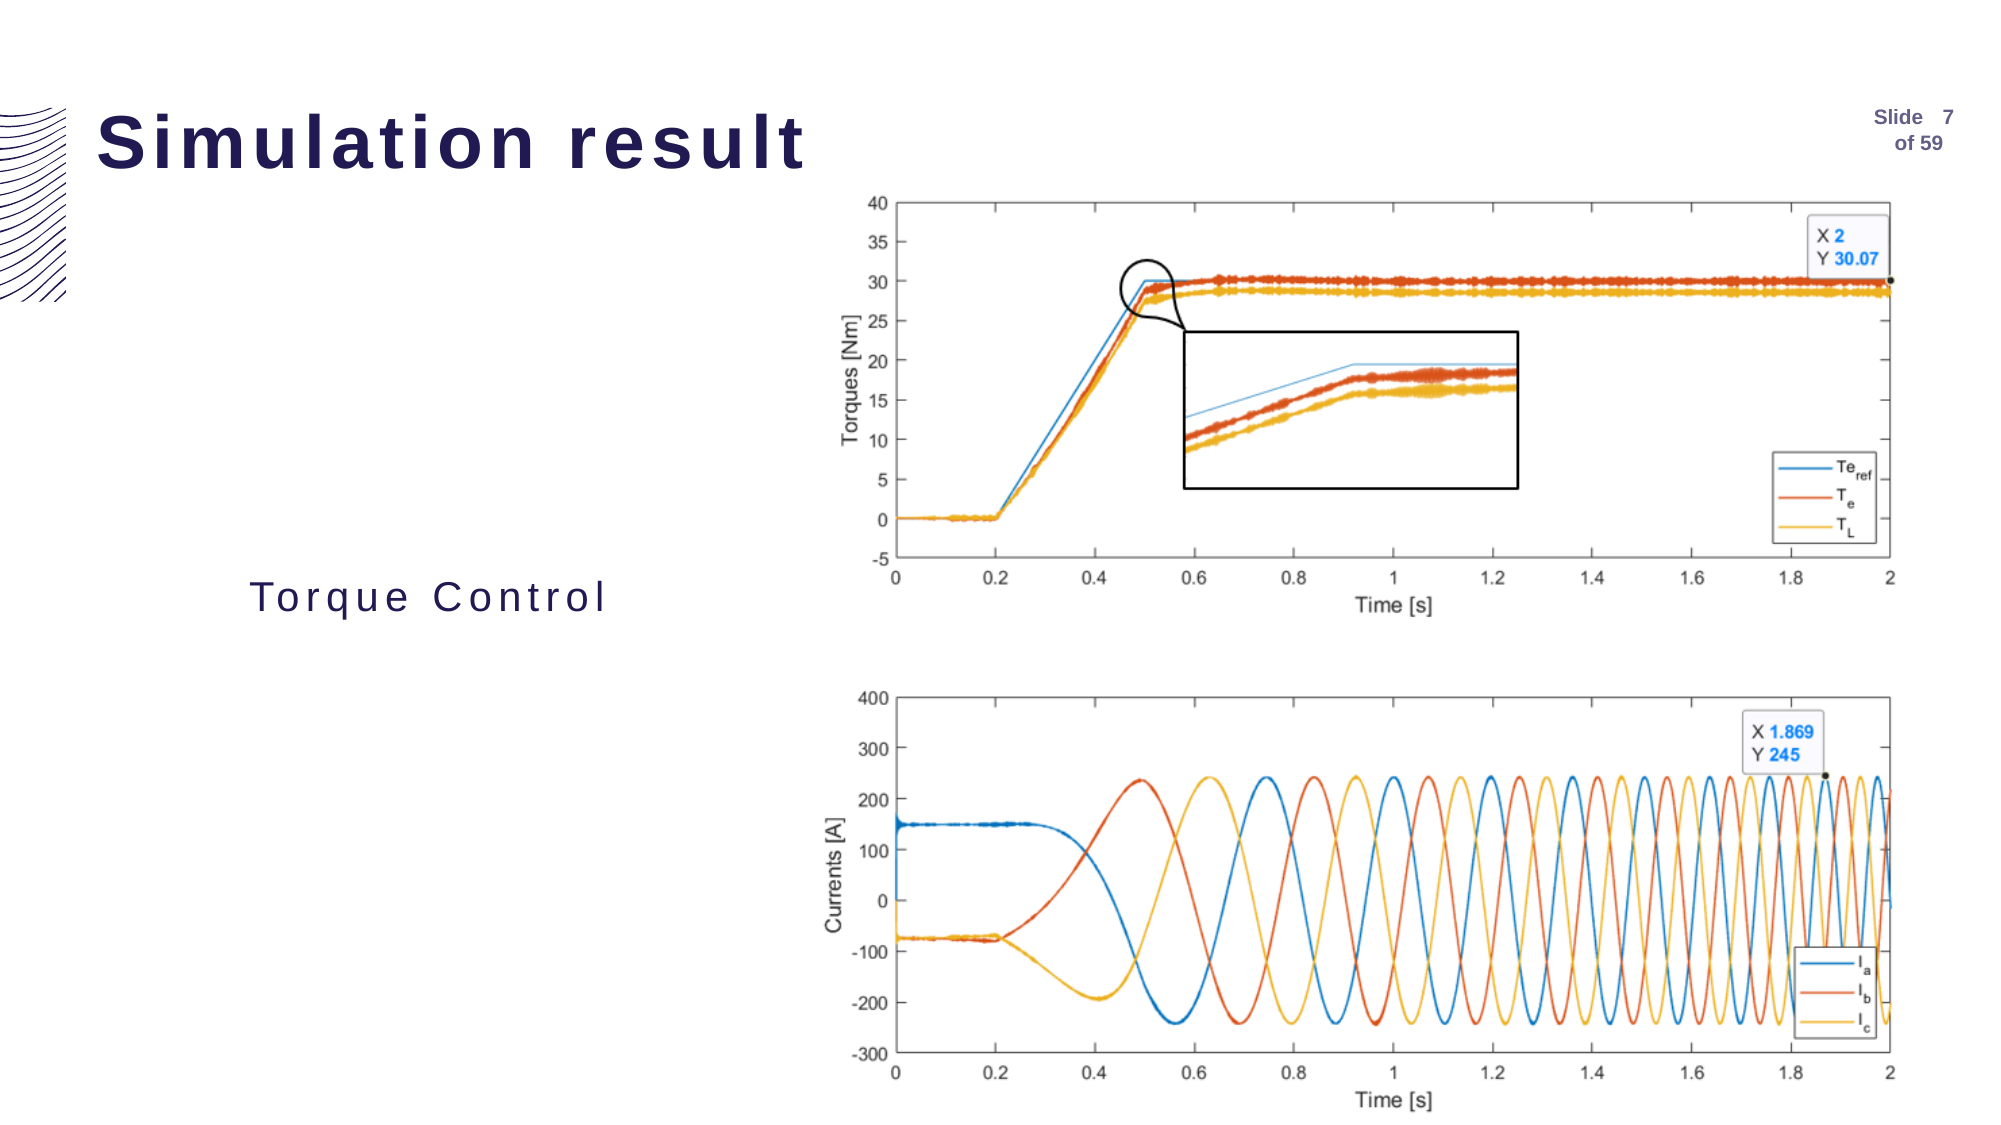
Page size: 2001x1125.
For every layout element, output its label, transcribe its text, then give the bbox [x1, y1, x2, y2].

picture [812, 174, 1935, 1125]
text_box of 59 [1864, 123, 1944, 162]
title Simulation result [96, 62, 1105, 329]
slide_number 7 [1924, 97, 1954, 135]
text_box Torque Control [96, 562, 758, 628]
text_box Slide [1859, 97, 1924, 135]
